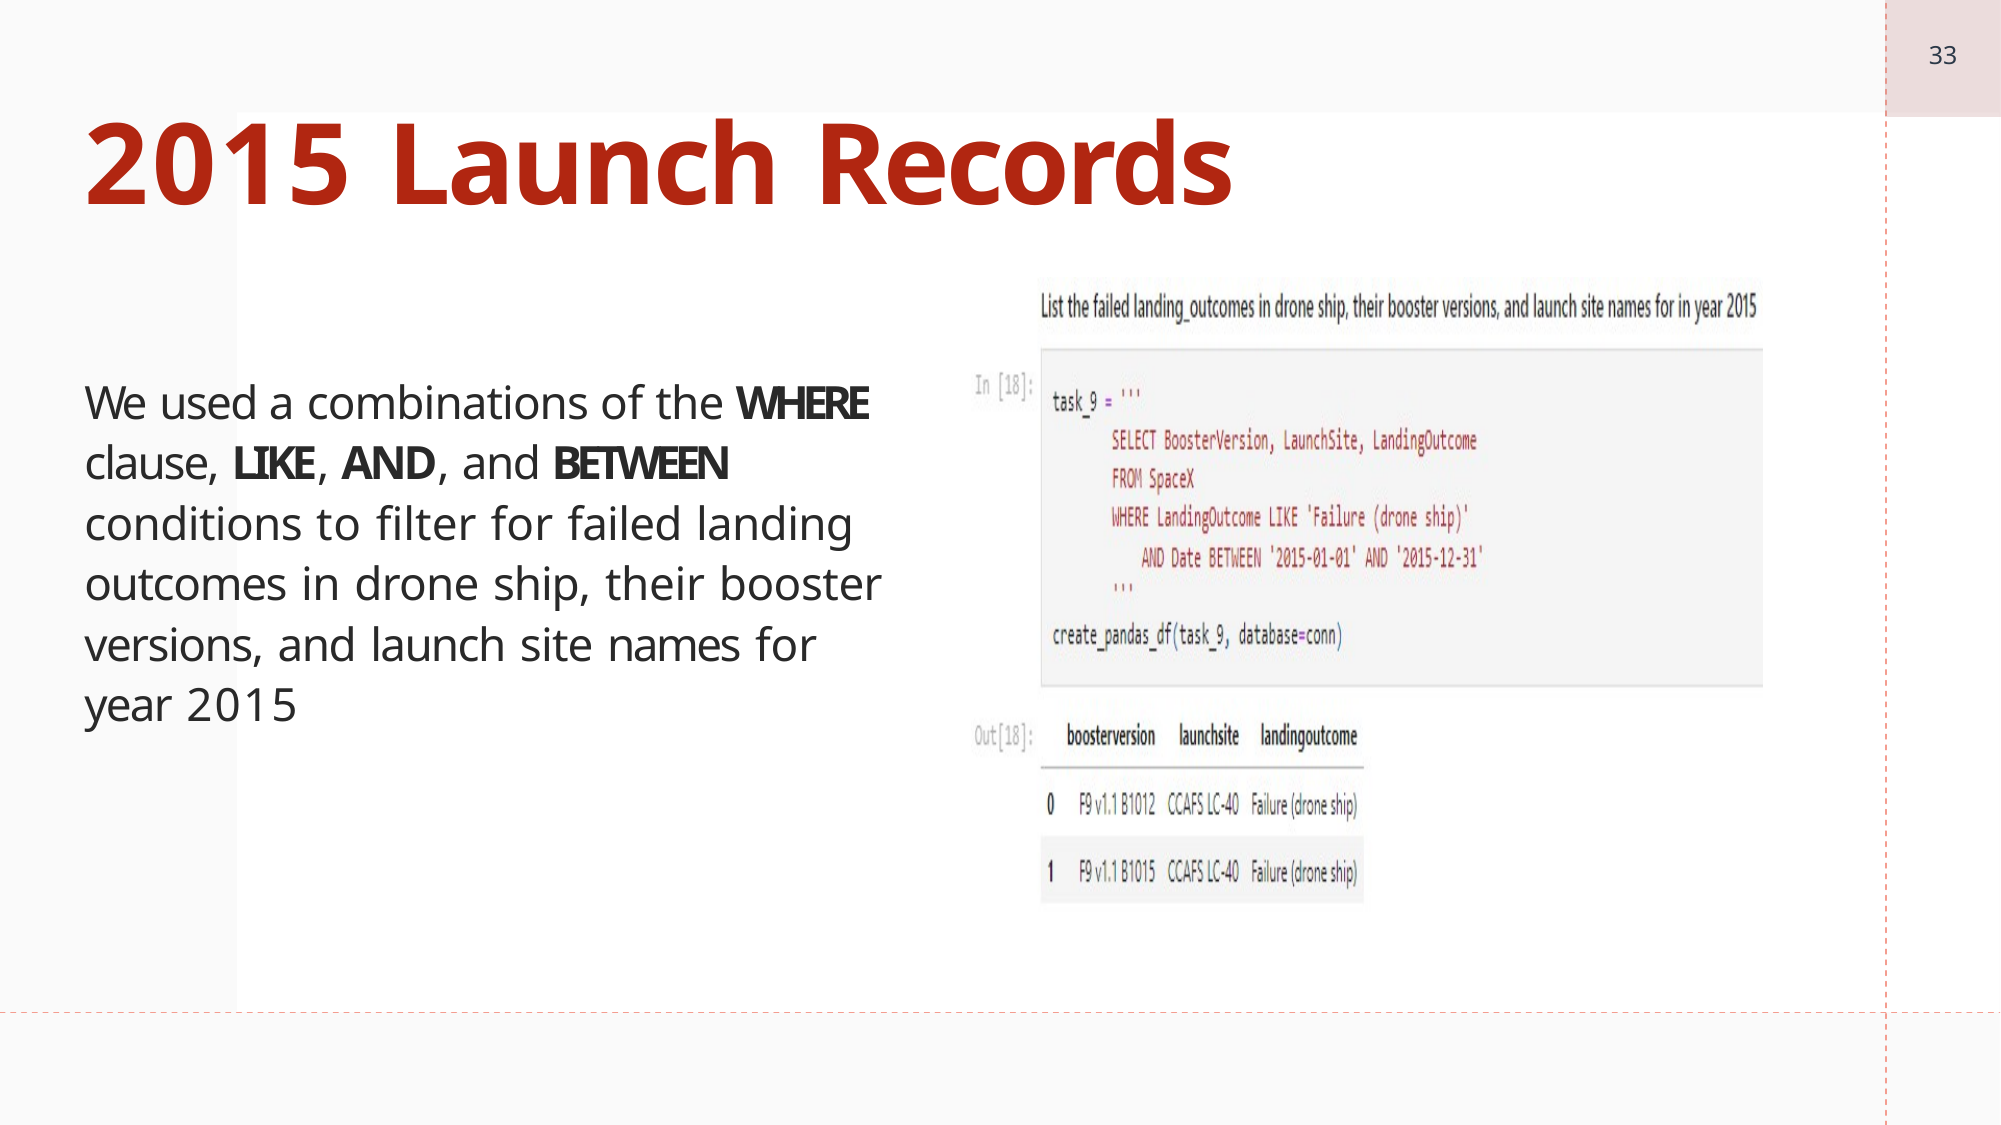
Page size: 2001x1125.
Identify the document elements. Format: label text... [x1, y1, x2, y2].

slide_number 33 [1886, 0, 2000, 113]
list We used a combinations of the WHERE clause, LIKE, AND, and BETWEEN conditions to filter for failed landing outcomes in drone ship, their booster versions, and launch site names for year 2015 [69, 360, 916, 928]
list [971, 277, 1763, 928]
title 2015 Launch Records [69, 59, 1818, 278]
